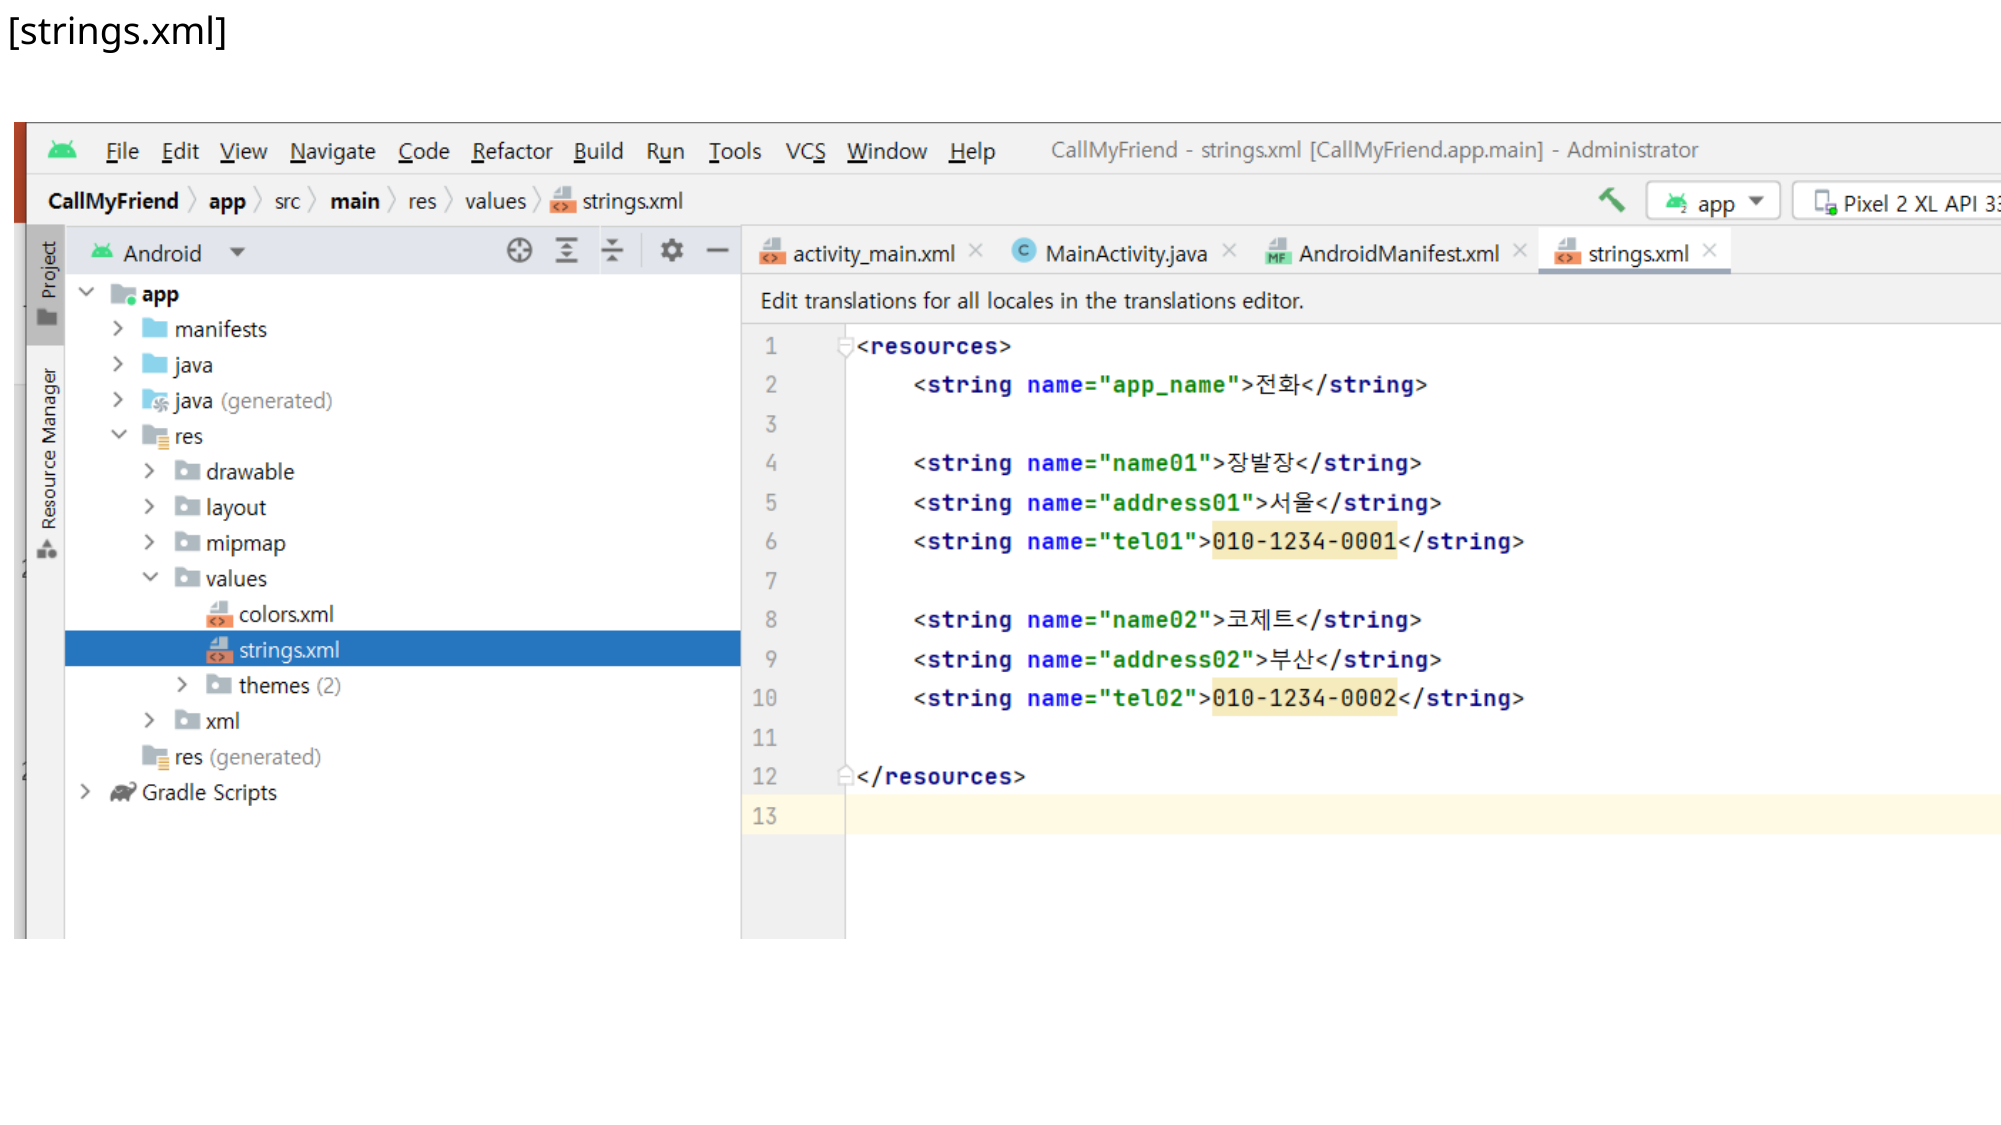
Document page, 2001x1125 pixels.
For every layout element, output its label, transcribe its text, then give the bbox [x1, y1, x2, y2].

text_box [strings.xml] [0, 0, 243, 60]
picture [14, 122, 2001, 939]
